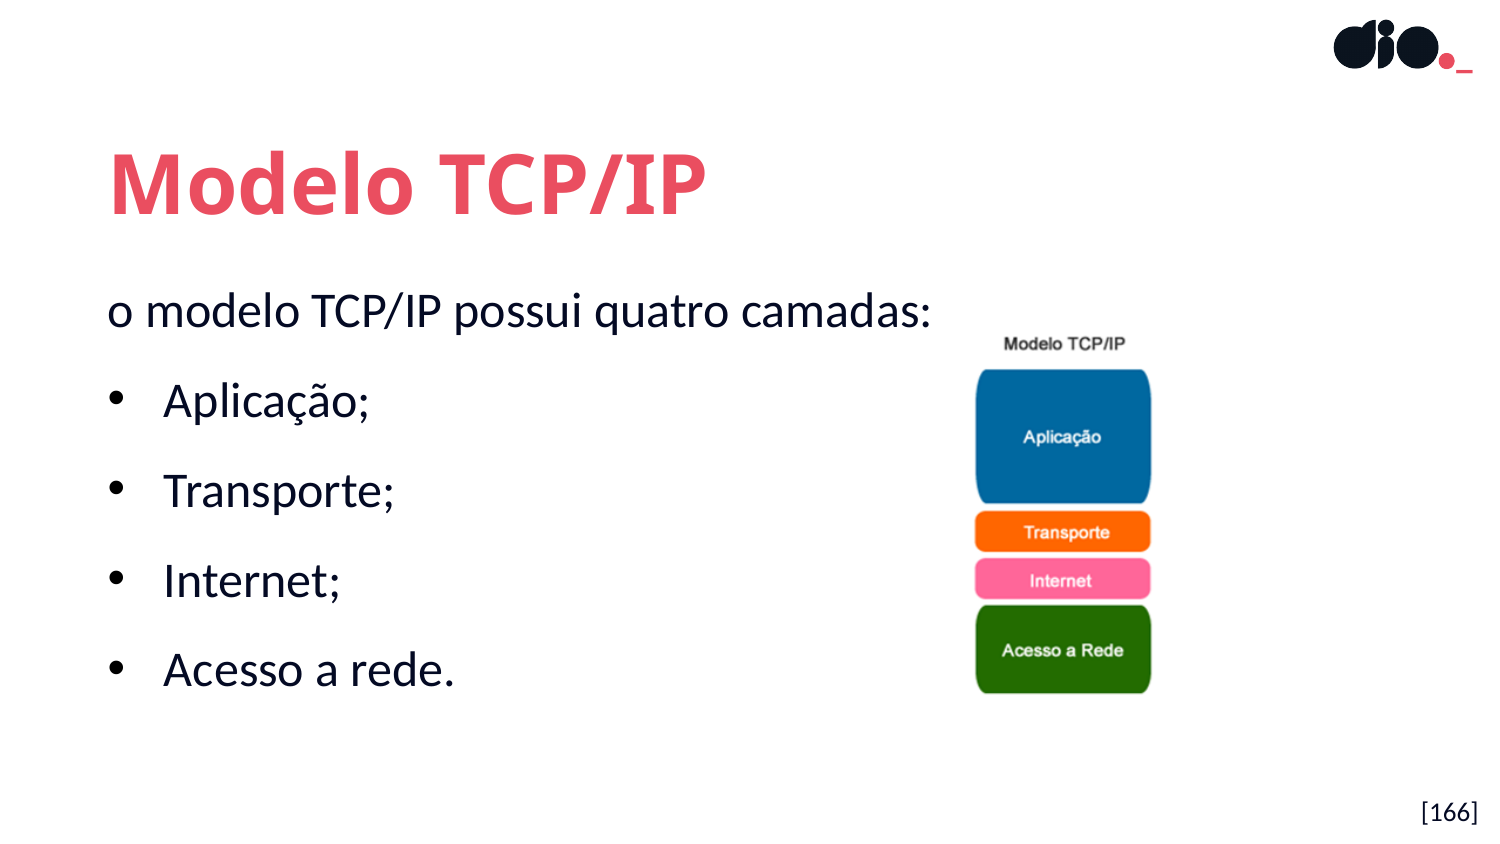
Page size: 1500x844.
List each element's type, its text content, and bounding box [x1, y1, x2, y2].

picture [972, 331, 1155, 700]
picture [1333, 19, 1473, 74]
slide_number [166] [1403, 779, 1494, 844]
text_box Modelo TCP/IP [92, 104, 1408, 243]
text_box o modelo TCP/IP possui quatro camadas: Aplicação; Transporte; Internet; Acesso a rede. [92, 243, 1408, 723]
